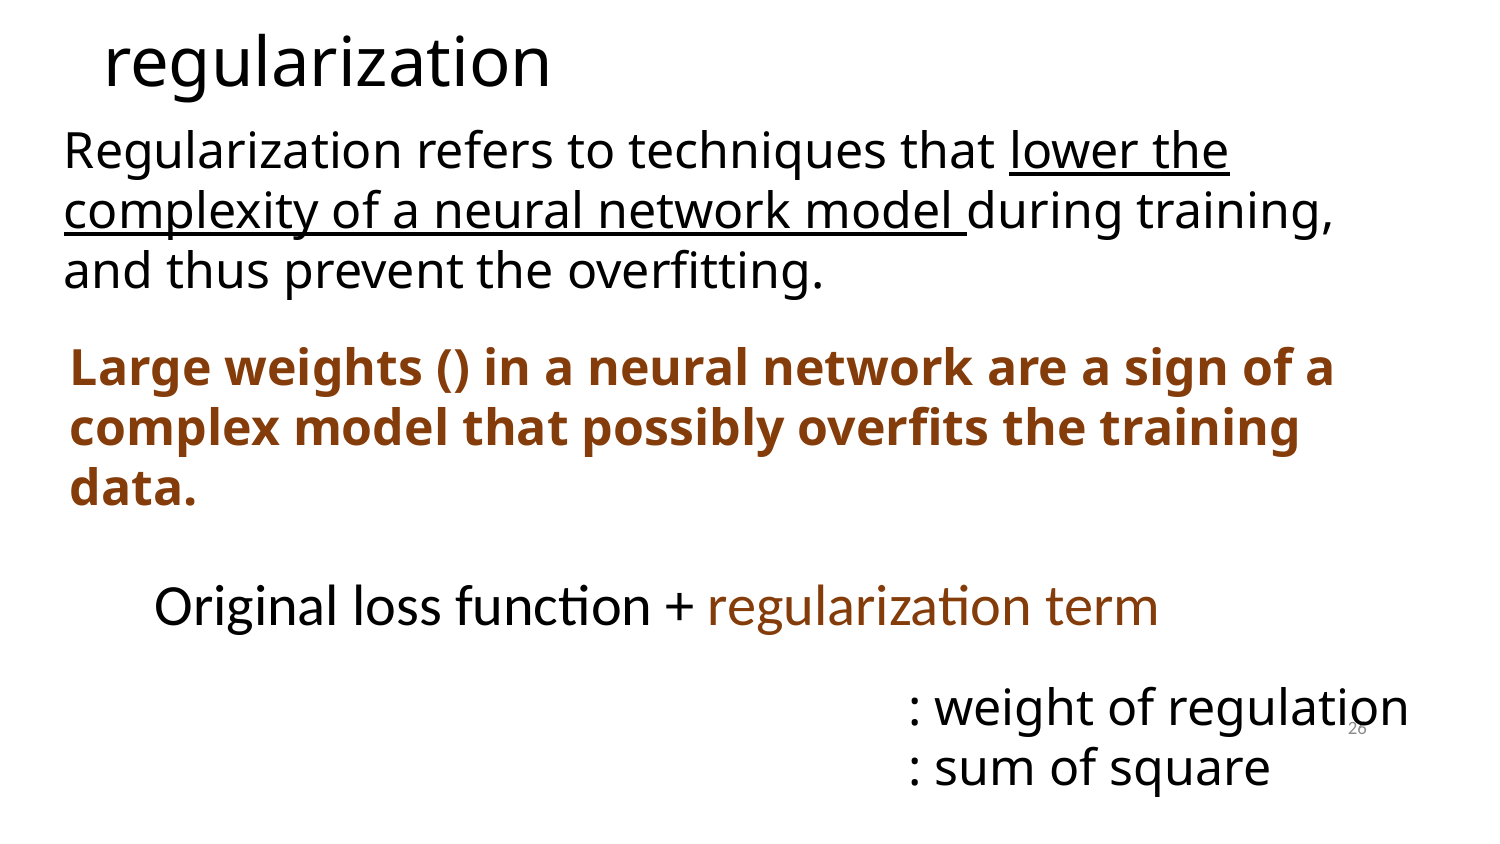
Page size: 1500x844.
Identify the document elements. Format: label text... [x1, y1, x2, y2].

text_box Regularization refers to techniques that lower the complexity of a neural network model during training, and thus prevent the overfitting. [49, 110, 1451, 306]
title regularization [88, 0, 1382, 110]
slide_number 26 [1044, 704, 1382, 750]
